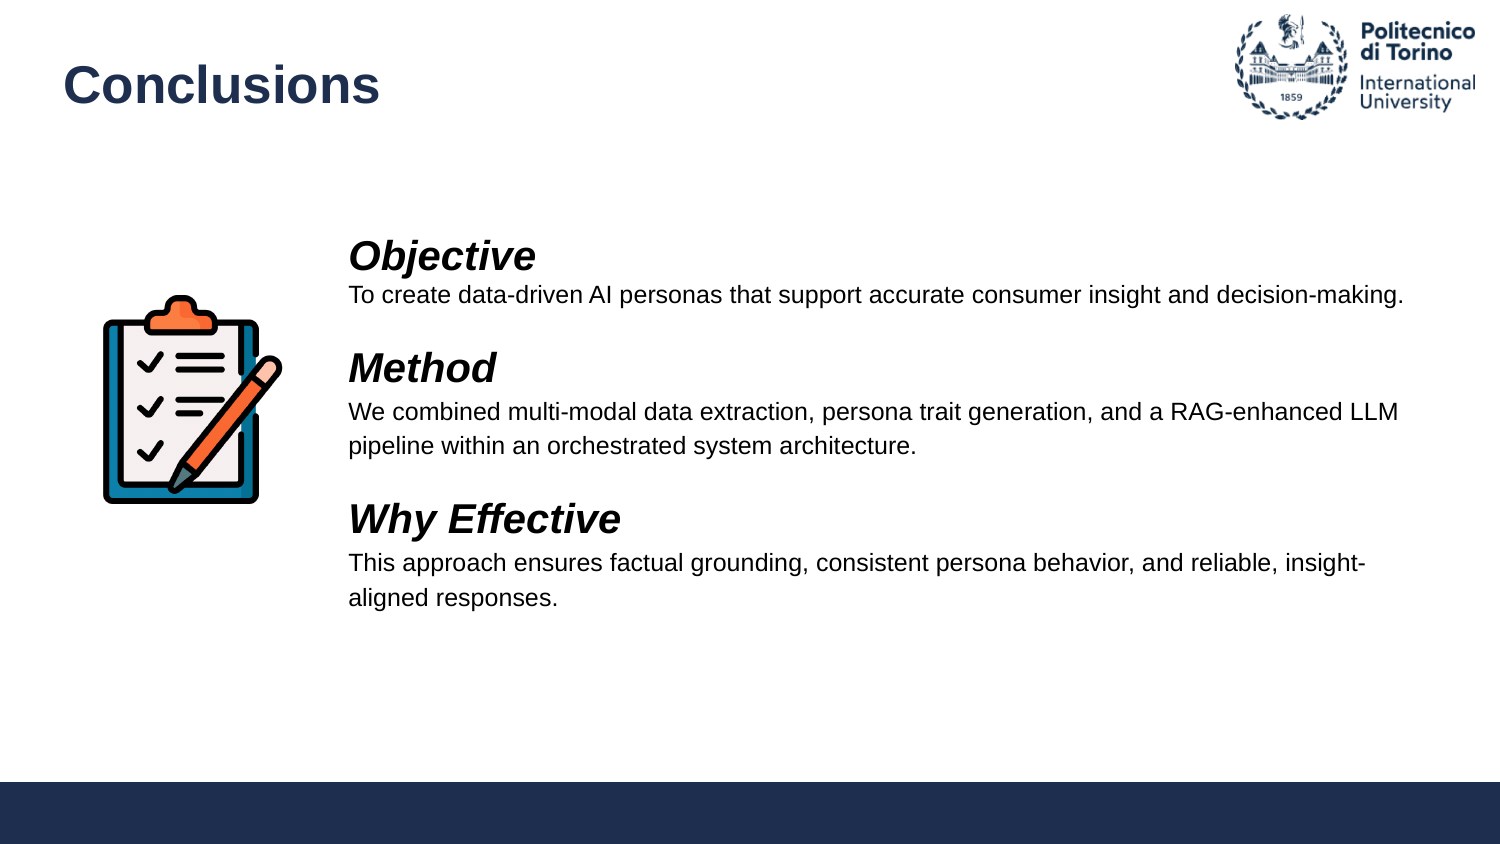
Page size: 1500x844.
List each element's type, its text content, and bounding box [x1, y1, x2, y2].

text_box [0, 782, 1500, 844]
picture [1235, 13, 1475, 120]
title Conclusions [48, 35, 718, 130]
text_box Objective To create data-driven AI personas that support accurate consumer insight and decision-making. Method We combined multi-modal data extraction, persona trait generation, and a RAG-enhanced LLM pipeline within an orchestrated system architecture. Why Effective This approach ensures factual grounding, consistent persona behavior, and reliable, insight-aligned responses. [333, 213, 1429, 684]
picture [88, 295, 297, 505]
